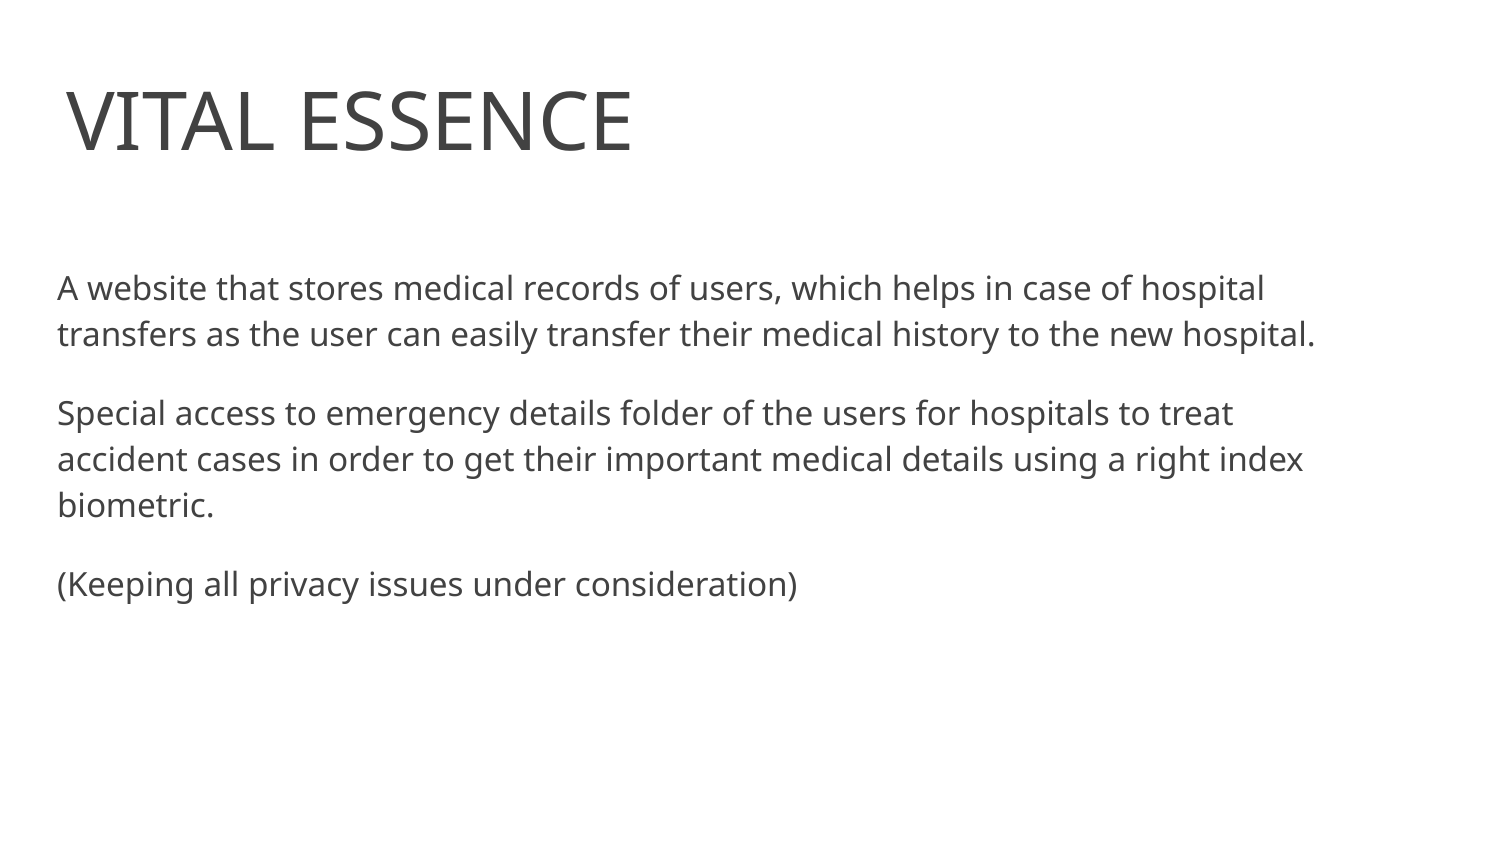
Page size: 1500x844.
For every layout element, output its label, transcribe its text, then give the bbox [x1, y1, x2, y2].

title VITAL ESSENCE [51, 61, 1449, 182]
list A website that stores medical records of users, which helps in case of hospital transfers as the user can easily transfer their medical history to the new hospital. Special access to emergency details folder of the users for hospitals to treat accident cases in order to get their important medical details using a right index biometric. (Keeping all privacy issues under consideration) [41, 246, 1383, 731]
